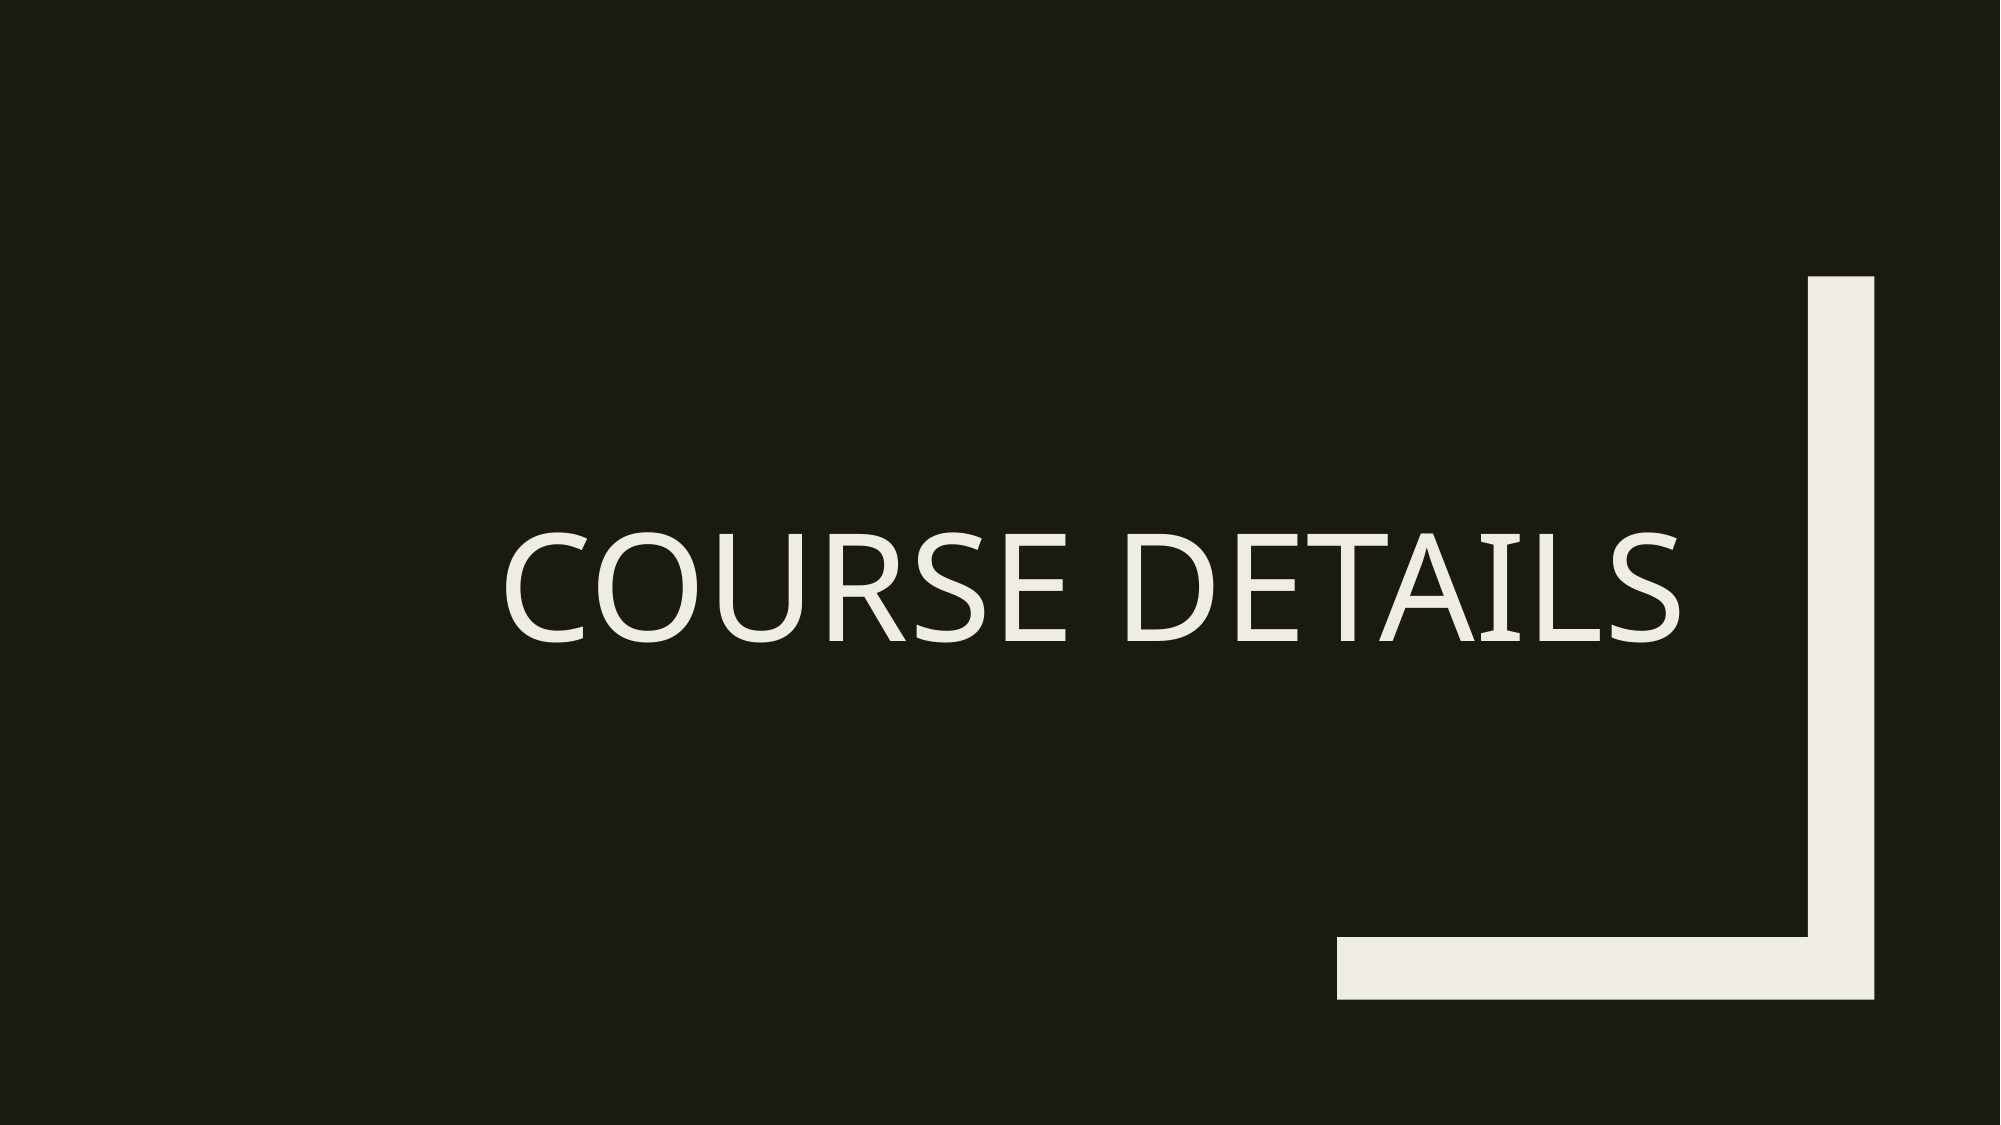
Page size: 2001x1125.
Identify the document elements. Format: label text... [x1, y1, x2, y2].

title Course Details [125, 213, 1703, 682]
